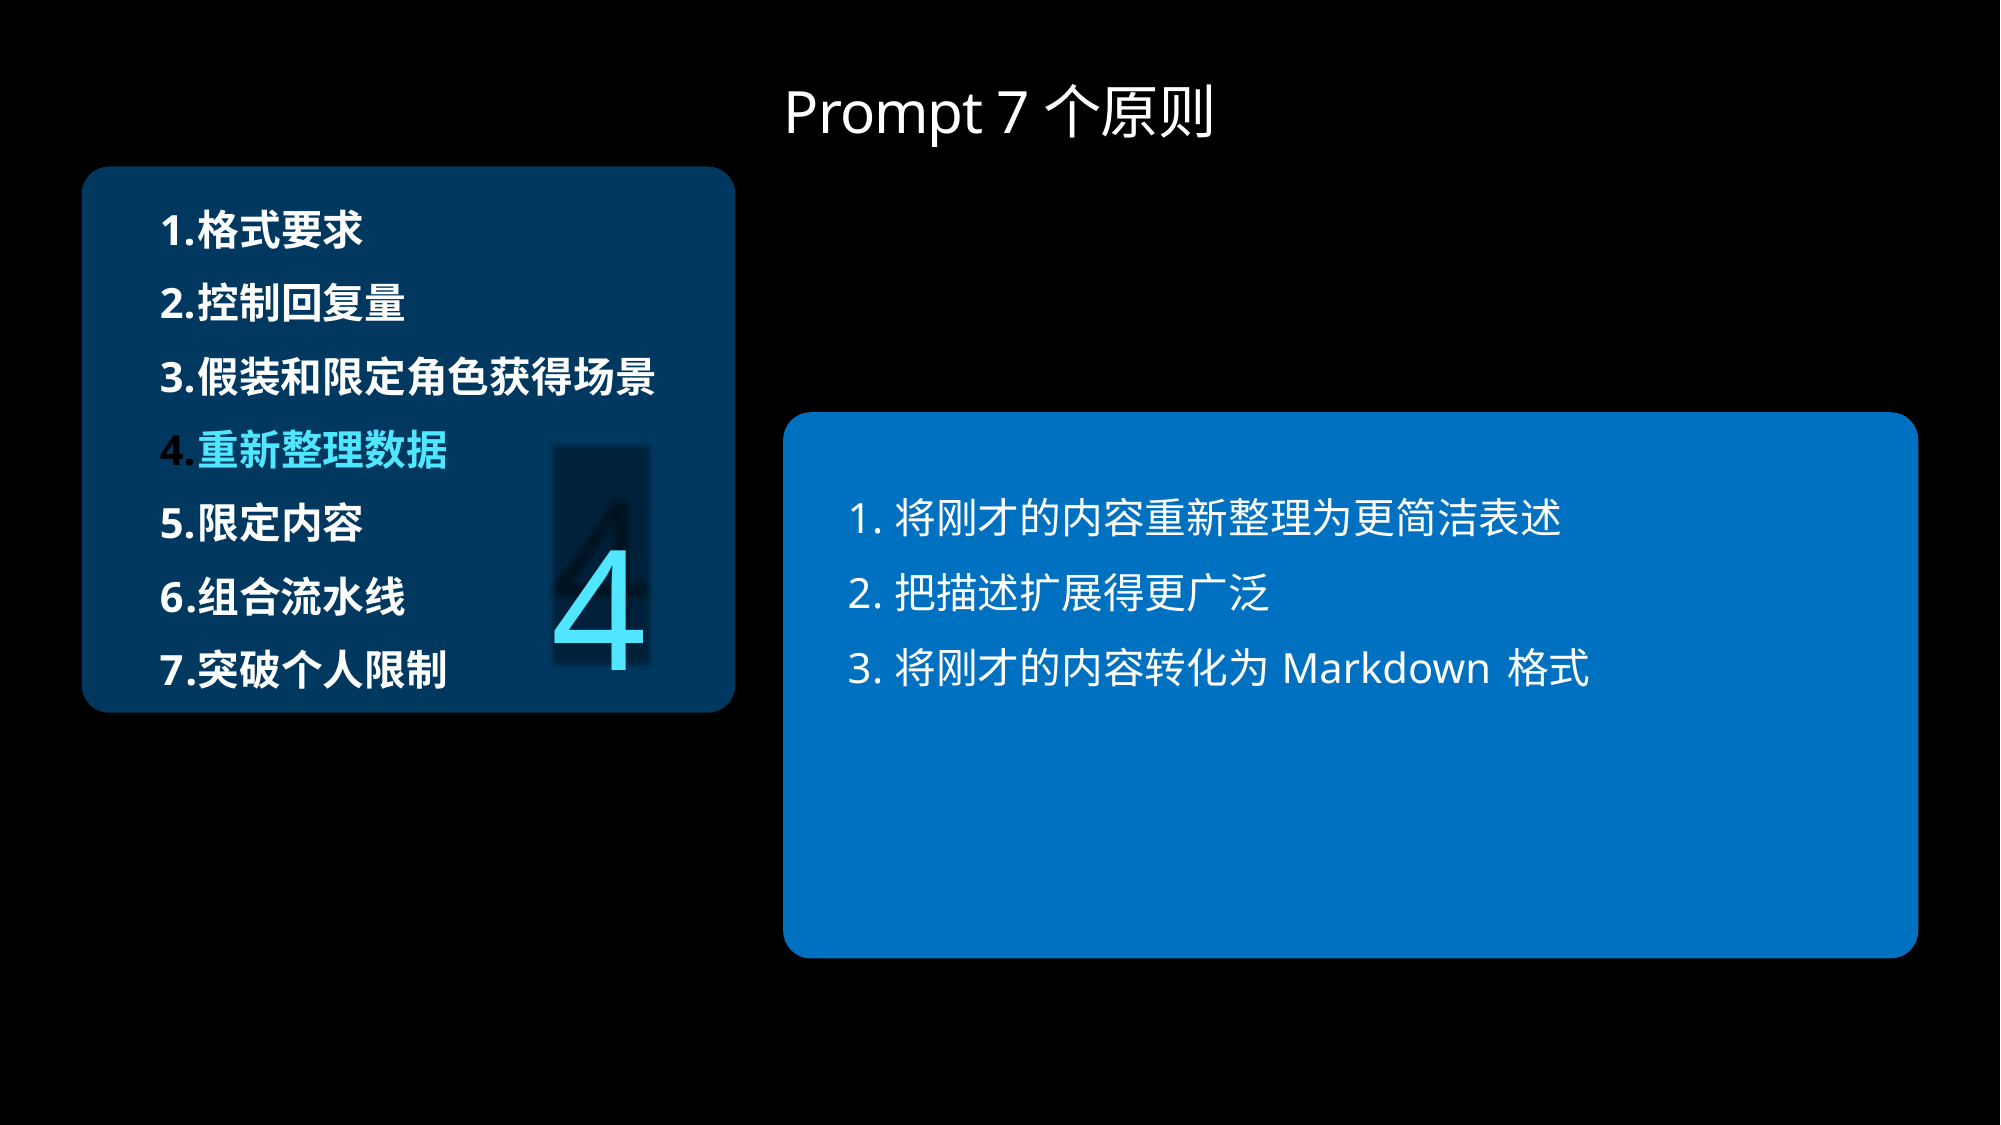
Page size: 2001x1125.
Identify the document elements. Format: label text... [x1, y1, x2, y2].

title Prompt 7个原则 [96, 75, 1904, 146]
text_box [81, 166, 1919, 959]
